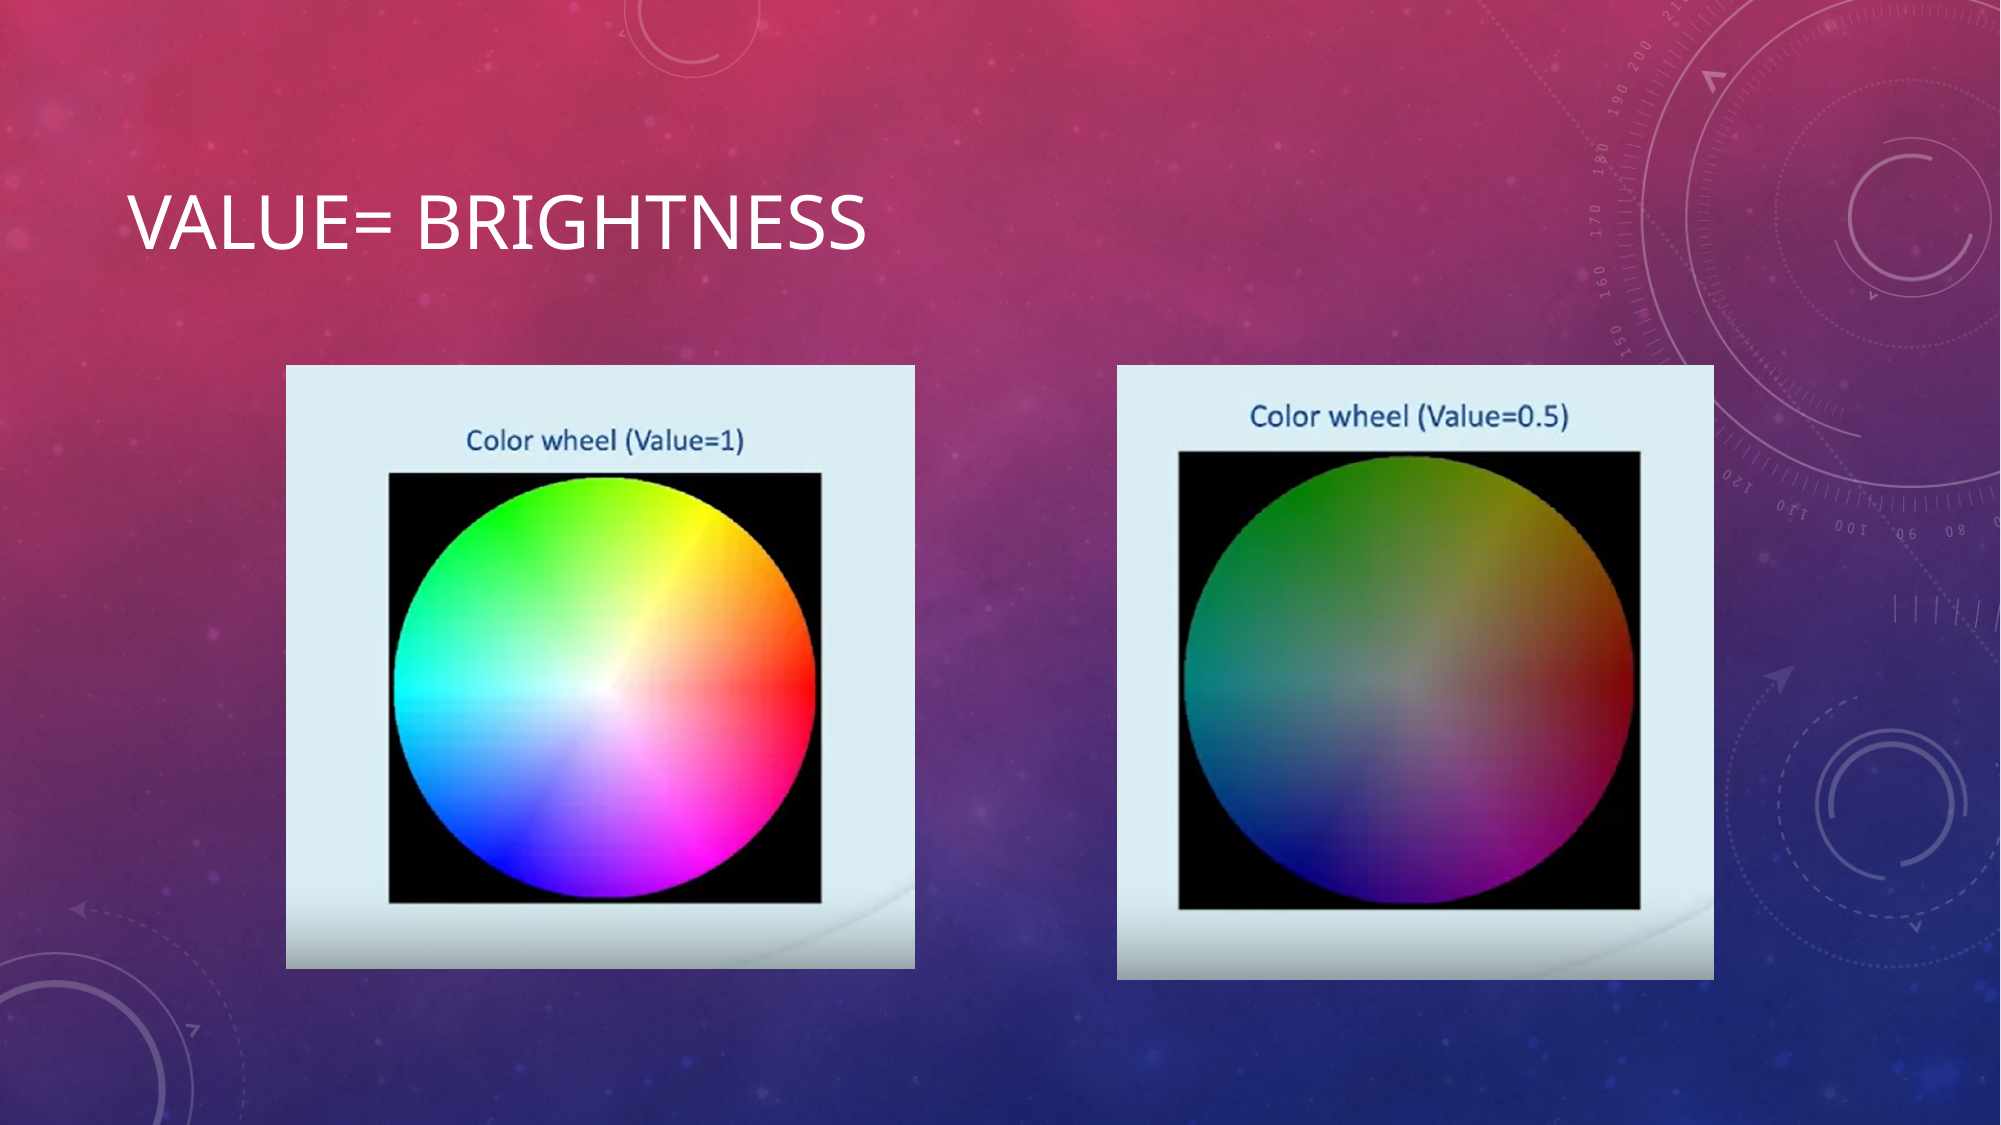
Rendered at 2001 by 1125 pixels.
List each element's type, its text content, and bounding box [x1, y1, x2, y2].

picture [0, 0, 2001, 1125]
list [286, 365, 915, 969]
title Value= brightness [112, 99, 1775, 339]
